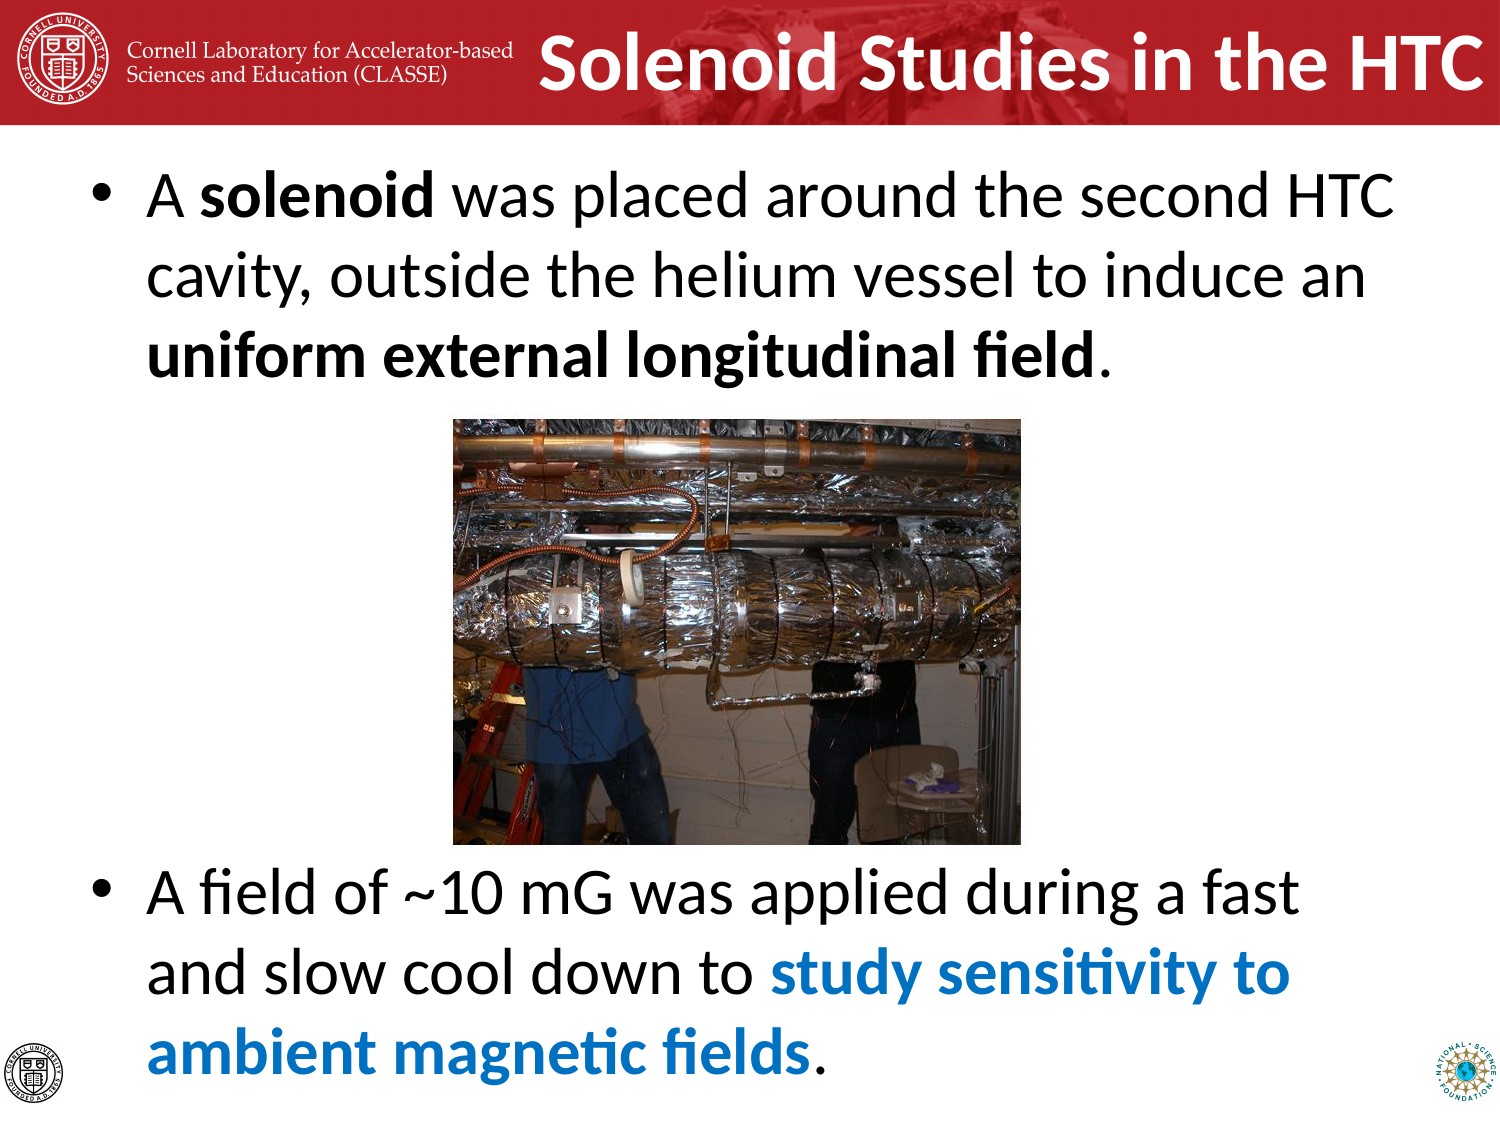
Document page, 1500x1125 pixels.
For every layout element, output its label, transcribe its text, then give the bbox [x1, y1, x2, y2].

picture [0, 405, 1500, 867]
picture [1436, 1042, 1496, 1101]
list A solenoid was placed around the second HTC cavity, outside the helium vessel to induce an uniform external longitudinal field. A field of ~10 mG was applied during a fast and slow cool down to study sensitivity to ambient magnetic fields. [75, 143, 1425, 403]
picture [4, 1043, 63, 1103]
list A solenoid was placed around the second HTC cavity, outside the helium vessel to induce an uniform external longitudinal field. A field of ~10 mG was applied during a fast and slow cool down to study sensitivity to ambient magnetic fields. [75, 875, 1425, 1016]
picture [0, 0, 150, 144]
title Solenoid Studies in the HTC [150, 0, 1500, 188]
